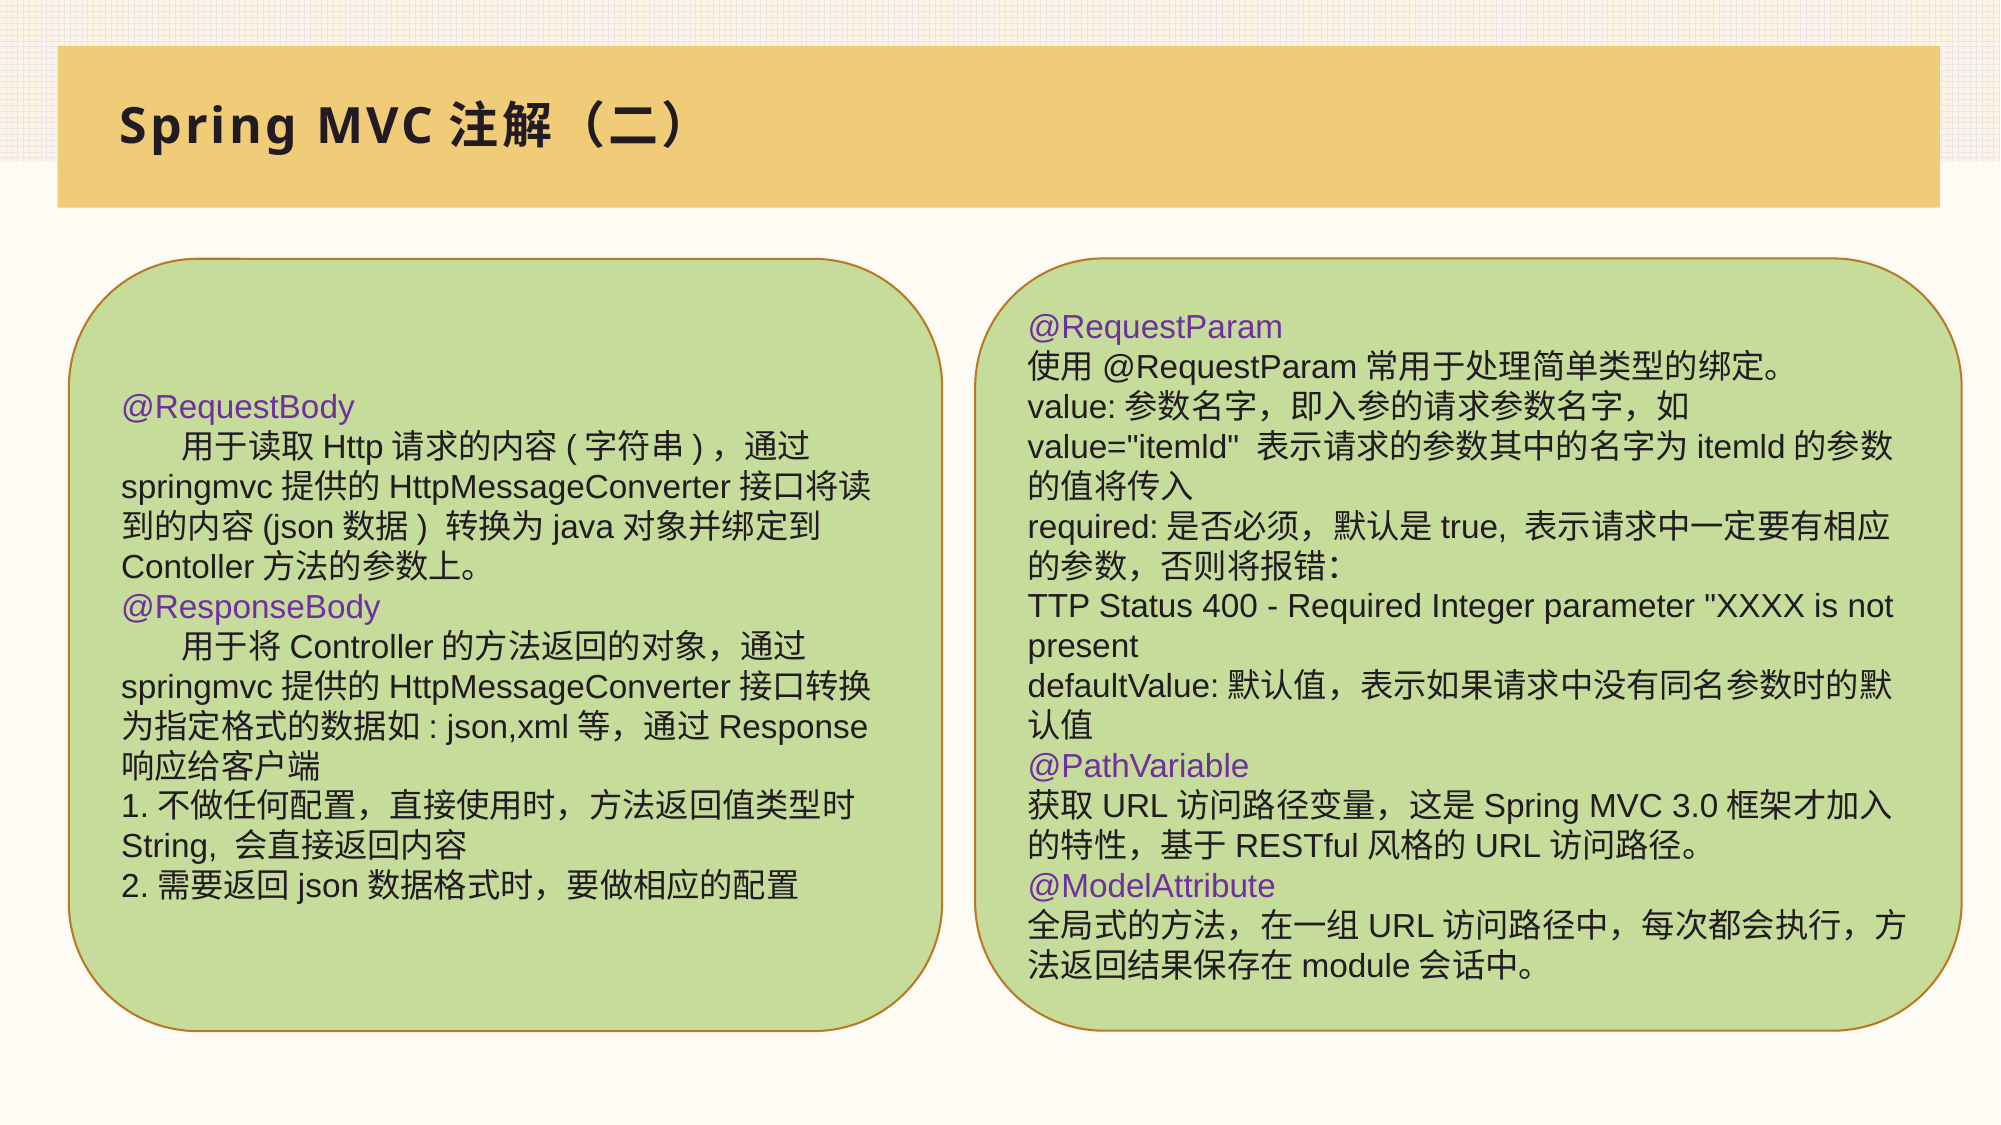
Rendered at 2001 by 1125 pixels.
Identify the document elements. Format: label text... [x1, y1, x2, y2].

title Spring MVC注解（二） [104, 79, 1894, 176]
text_box @RequestBody 用于读取Http请求的内容(字符串)，通过springmvc提供的HttpMessageConverter接口将读到的内容(json数据) 转换为java对象并绑定到Contoller方法的参数上。 @ResponseBody 用于将Controller的方法返回的对象，通过springmvc提供的HttpMessageConverter接口转换为指定格式的数据如: json,xml等，通过Response响应给客户端 1.不做任何配置，直接使用时，方法返回值类型时String, 会直接返回内容 2.需要返回json数据格式时，要做相应的配置 [67, 257, 944, 1033]
text_box @RequestParam 使用@RequestParam常用于处理简单类型的绑定。 value:参数名字，即入参的请求参数名字，如value="itemld" 表示请求的参数其中的名字为itemld的参数的值将传入 required:是否必须，默认是true, 表示请求中一定要有相应的参数，否则将报错： TTP Status 400 - Required Integer parameter "XXXX is not present defaultValue:默认值，表示如果请求中没有同名参数时的默认值 @PathVariable 获取URL访问路径变量，这是Spring MVC 3.0框架才加入的特性，基于RESTful风格的URL访问路径。 @ModelAttribute 全局式的方法，在一组URL访问路径中，每次都会执行，方法返回结果保存在module会话中。 [974, 257, 1963, 1032]
